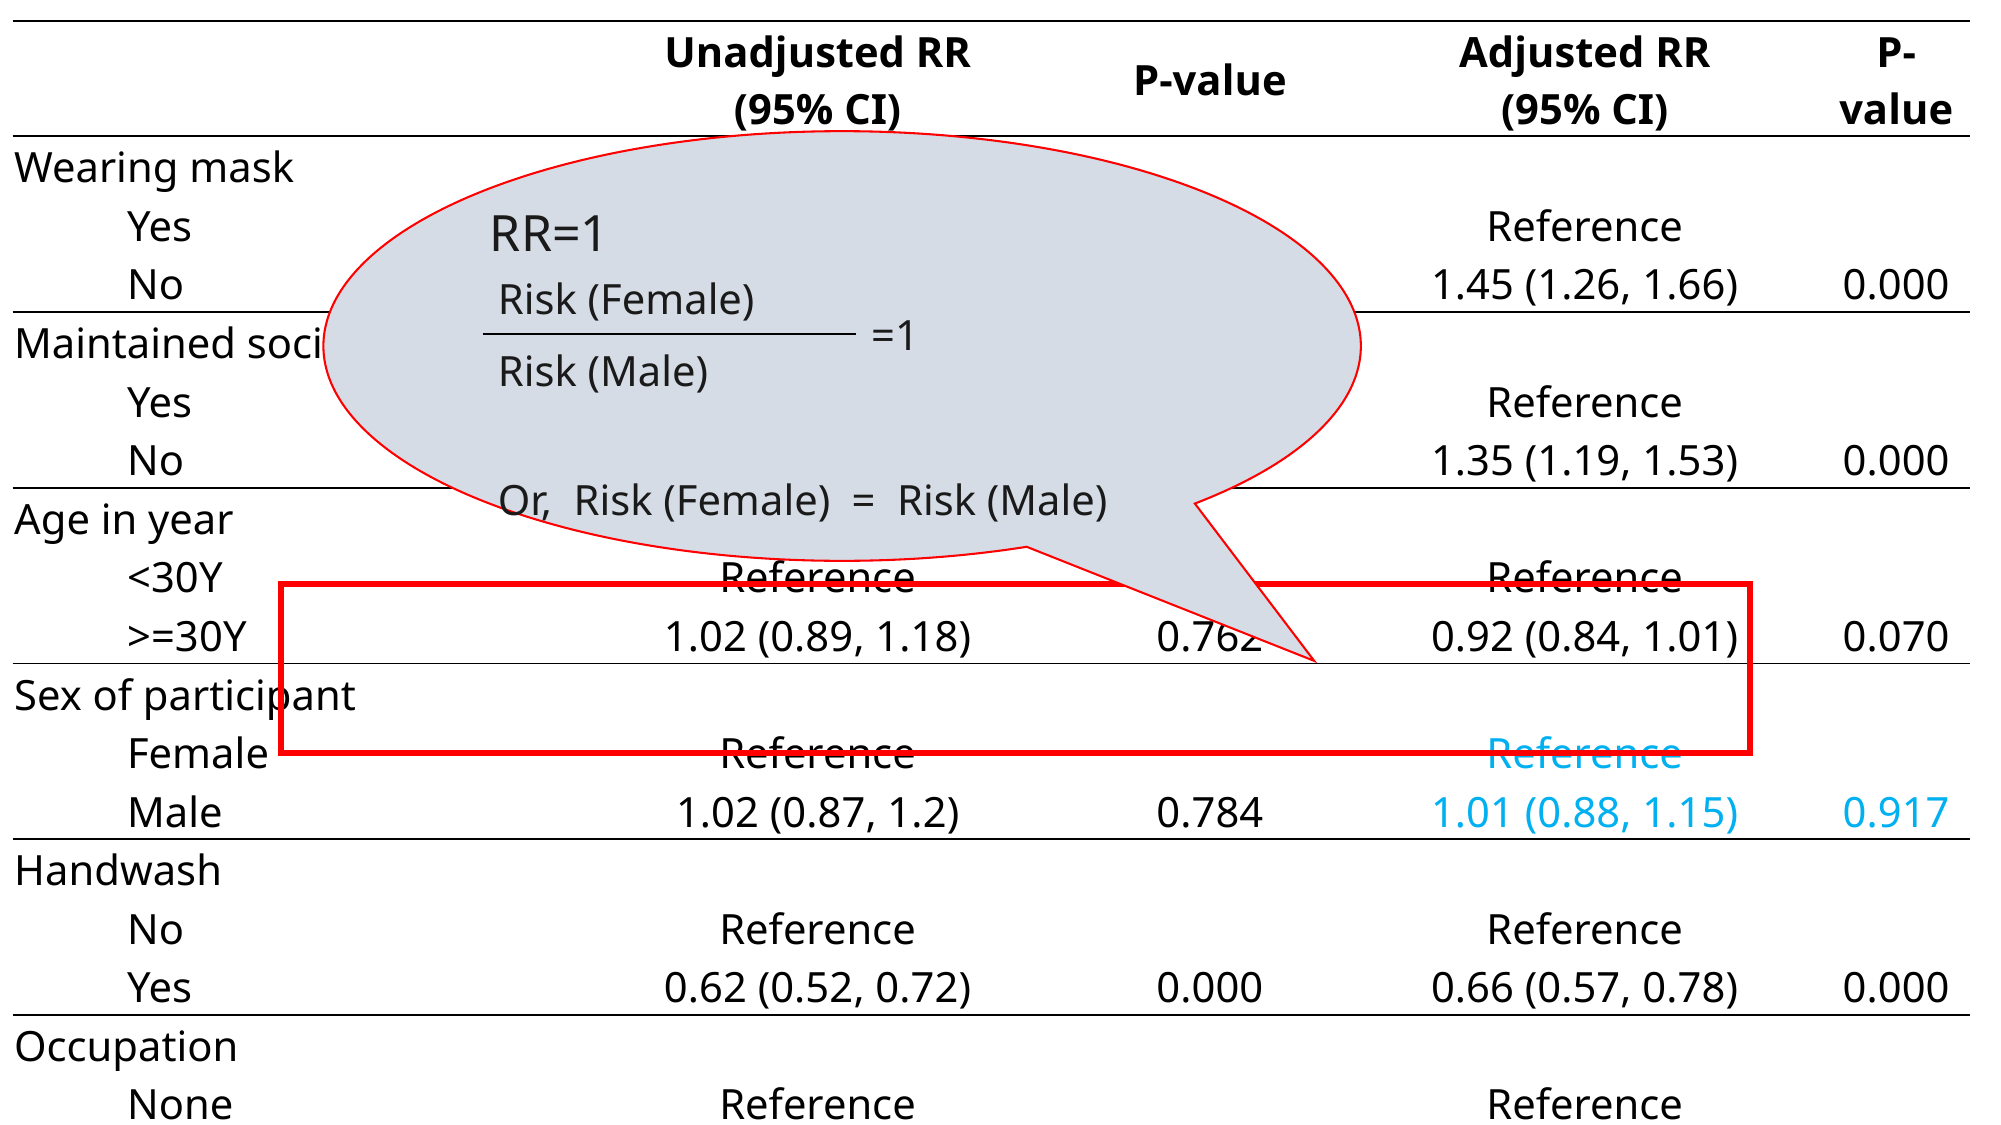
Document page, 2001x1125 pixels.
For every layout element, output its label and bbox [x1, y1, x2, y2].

text_box [280, 535, 1751, 754]
table_cell [13, 840, 1970, 1014]
text_box [322, 130, 1362, 503]
table_header [483, 262, 1230, 406]
table_cell [13, 664, 1970, 838]
table_cell [13, 335, 1970, 663]
table_cell [13, 1016, 1970, 1125]
table_cell [982, 137, 1970, 311]
table_cell [1238, 313, 1970, 487]
table_header [13, 22, 1970, 135]
table_cell [13, 137, 702, 311]
table_cell [13, 313, 446, 487]
